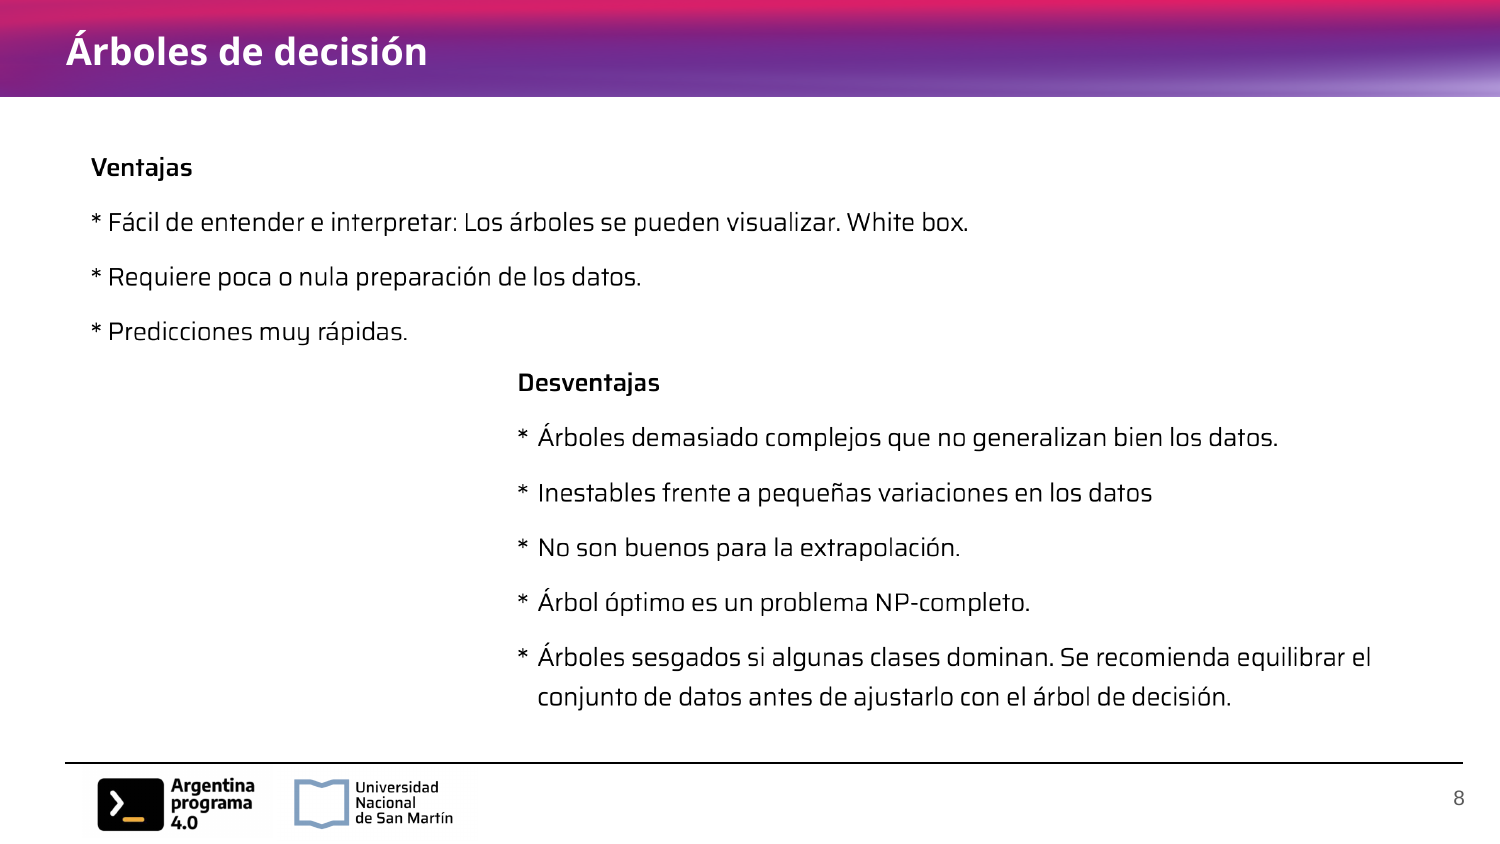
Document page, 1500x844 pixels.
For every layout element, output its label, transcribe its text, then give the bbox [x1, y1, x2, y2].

slide_number ‹#› [1389, 764, 1480, 830]
picture [0, 111, 1496, 732]
title Árboles de decisión [51, 12, 1449, 88]
picture [277, 767, 478, 841]
picture [0, 0, 1500, 97]
picture [82, 764, 273, 838]
